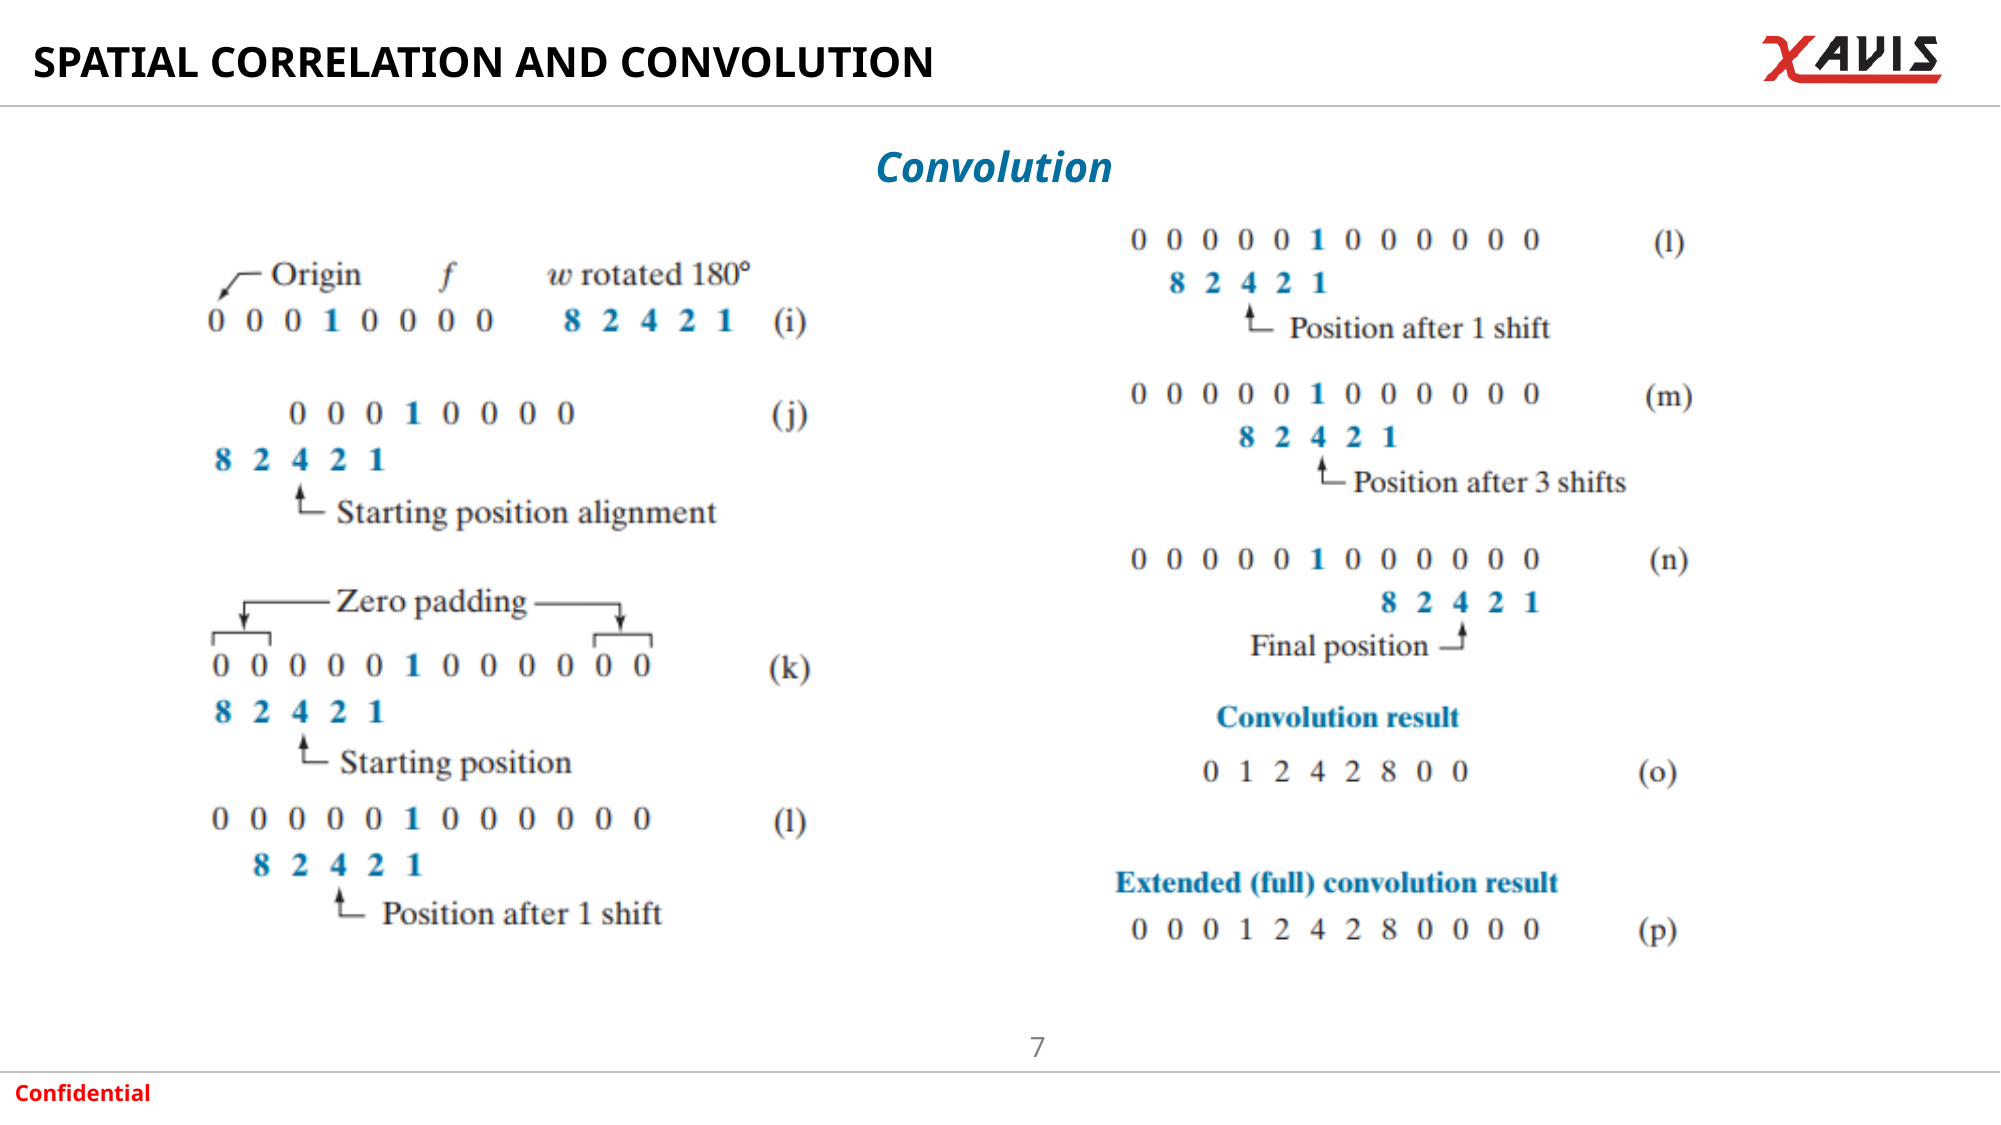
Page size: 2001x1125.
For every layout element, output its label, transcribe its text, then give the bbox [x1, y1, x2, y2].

text_box SPATIAL CORRELATION AND CONVOLUTION [18, 24, 1234, 85]
picture [1092, 207, 1742, 969]
picture [1756, 26, 1946, 89]
text_box Convolution [493, 132, 1507, 198]
picture [163, 230, 855, 945]
